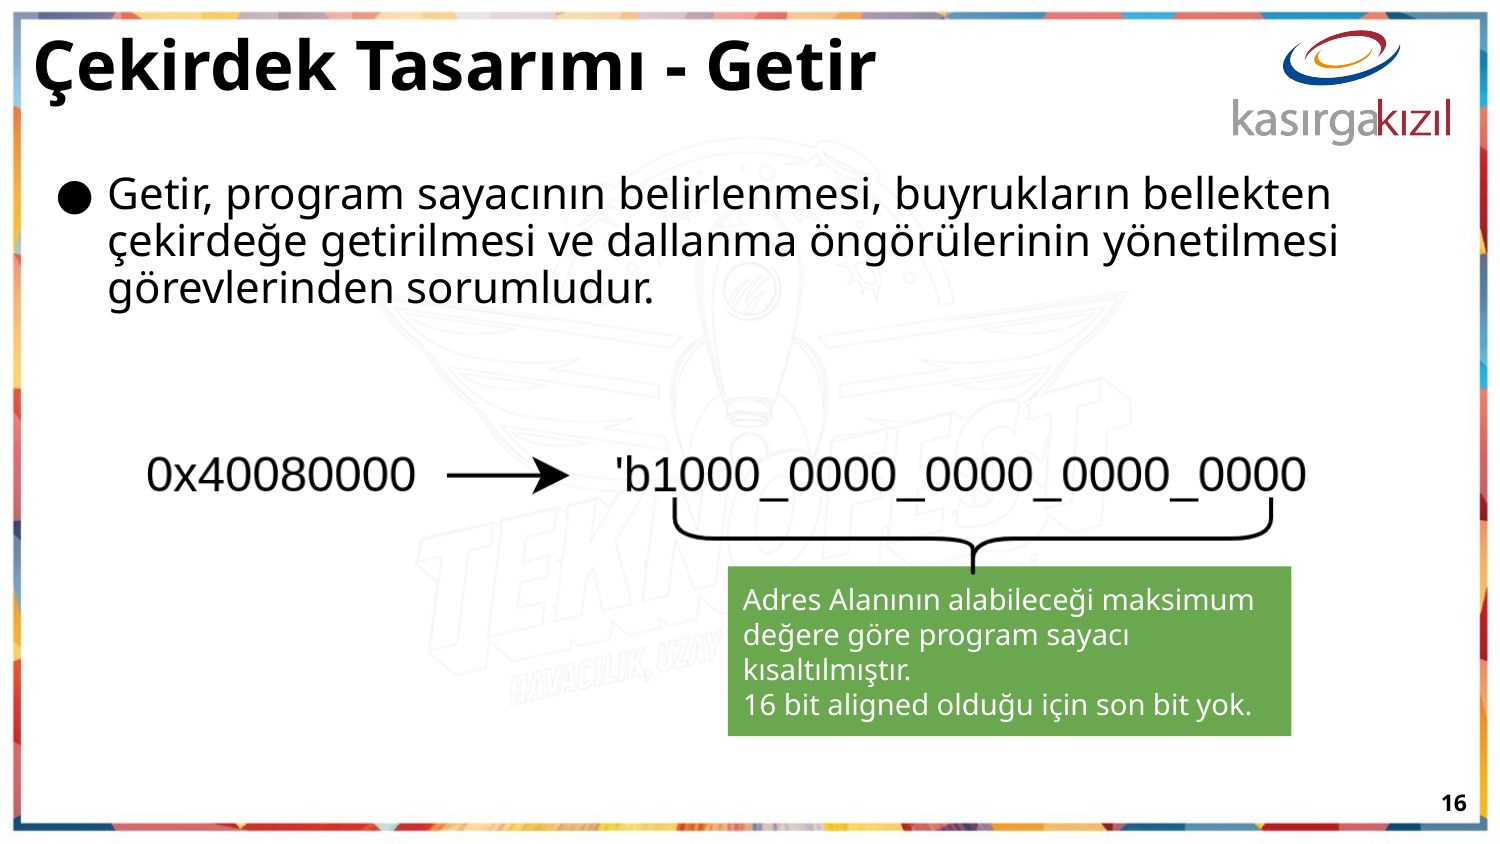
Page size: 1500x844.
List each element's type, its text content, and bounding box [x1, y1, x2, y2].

picture [0, 0, 1500, 844]
text_box Adres Alanının alabileceği maksimum değere göre program sayacı kısaltılmıştır. 16 bit aligned olduğu için son bit yok. [727, 635, 1292, 737]
list Getir, program sayacının belirlenmesi, buyrukların bellekten çekirdeğe getirilmesi ve dallanma öngörülerinin yönetilmesi görevlerinden sorumludur. [21, 165, 1479, 760]
slide_number ‹#› [1353, 782, 1479, 827]
title Çekirdek Tasarımı - Getir [21, 16, 1479, 121]
